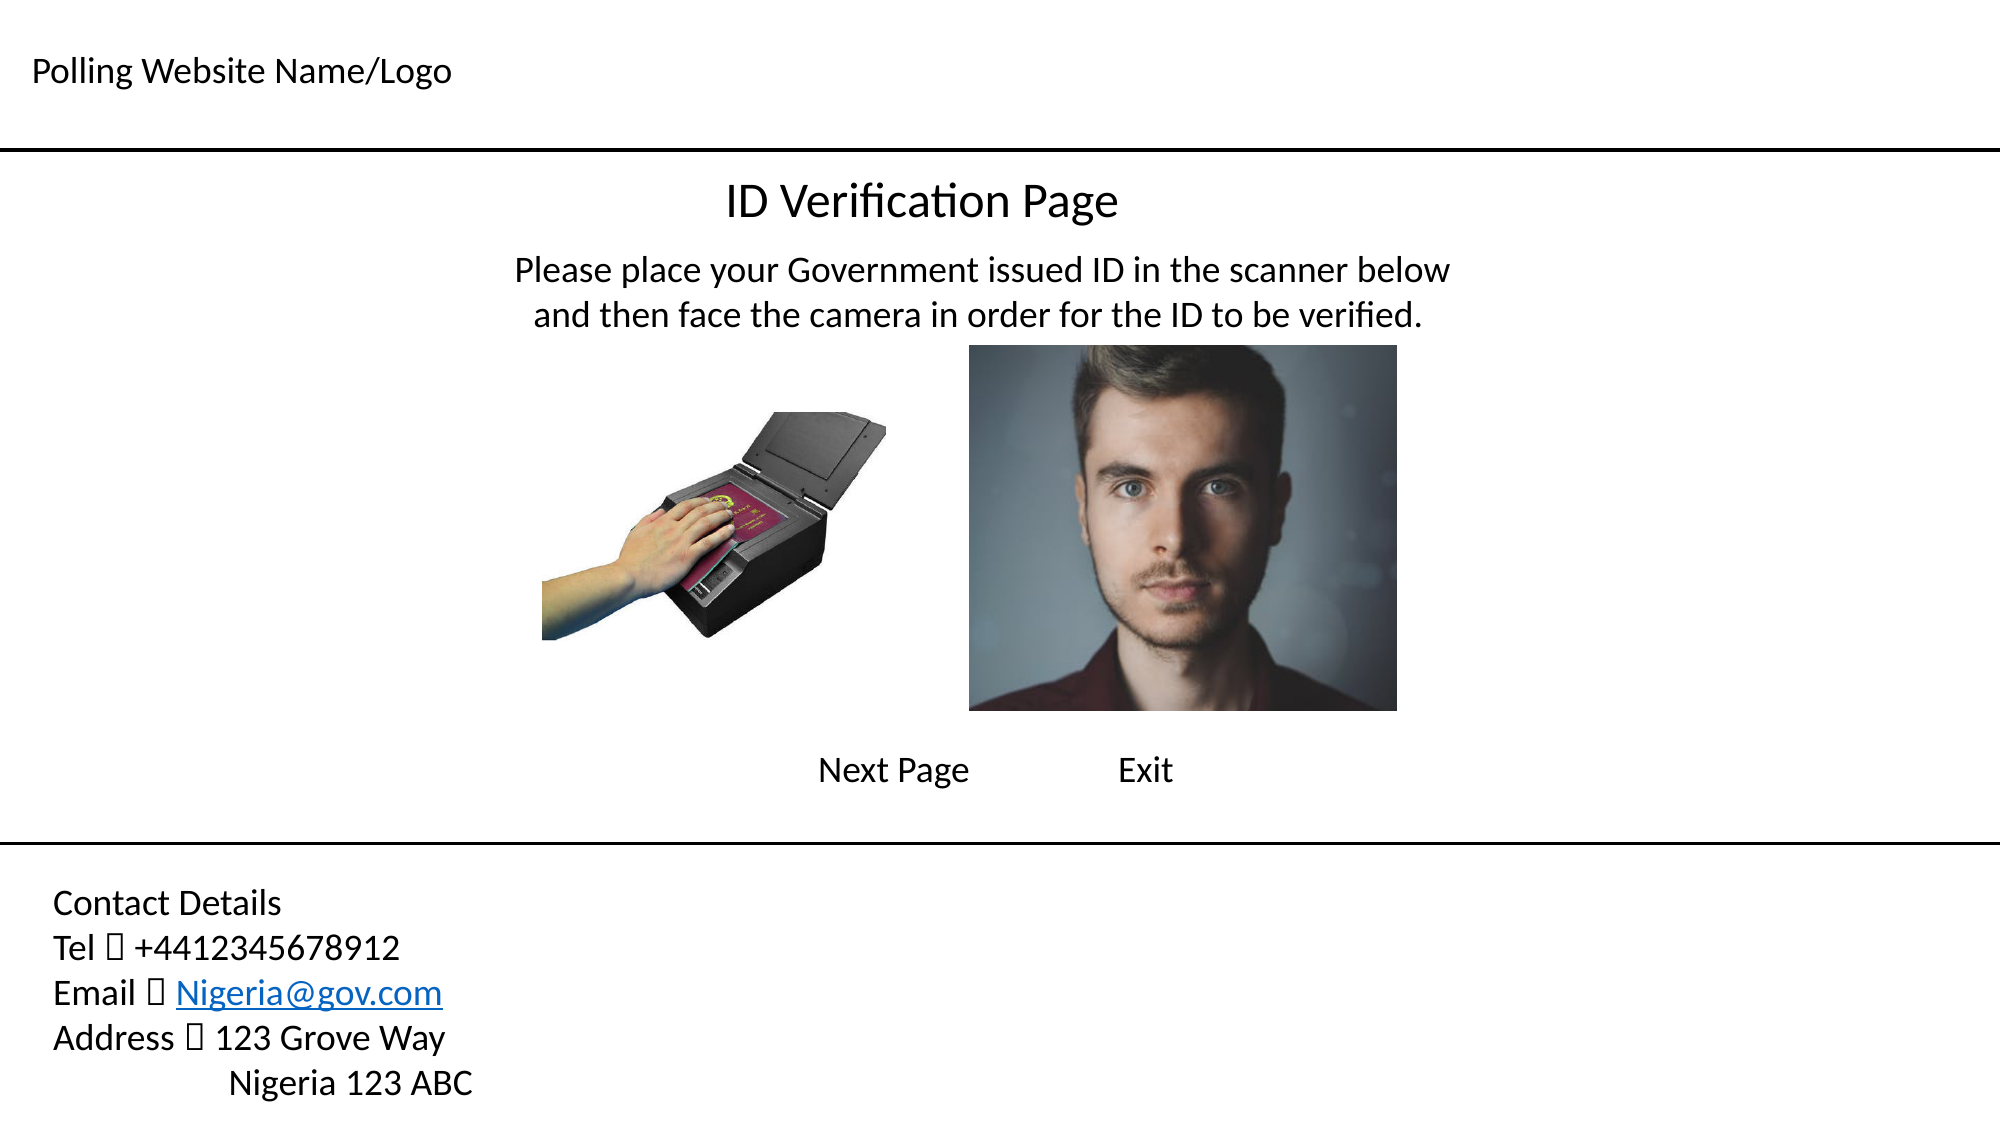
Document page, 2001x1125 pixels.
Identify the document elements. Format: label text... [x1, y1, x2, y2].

text_box ID Verification Page [710, 160, 1290, 235]
text_box Please place your Government issued ID in the scanner below and then face the camera in order for the ID to be verified. [480, 238, 1486, 343]
text_box Polling Website Name/Logo [17, 39, 886, 99]
text_box Next Page Exit [803, 737, 1197, 797]
picture [542, 354, 886, 699]
picture [969, 345, 1397, 711]
text_box Contact Details Tel  +4412345678912 Email  Nigeria@gov.com Address  123 Grove Way Nigeria 123 ABC [38, 870, 870, 1111]
